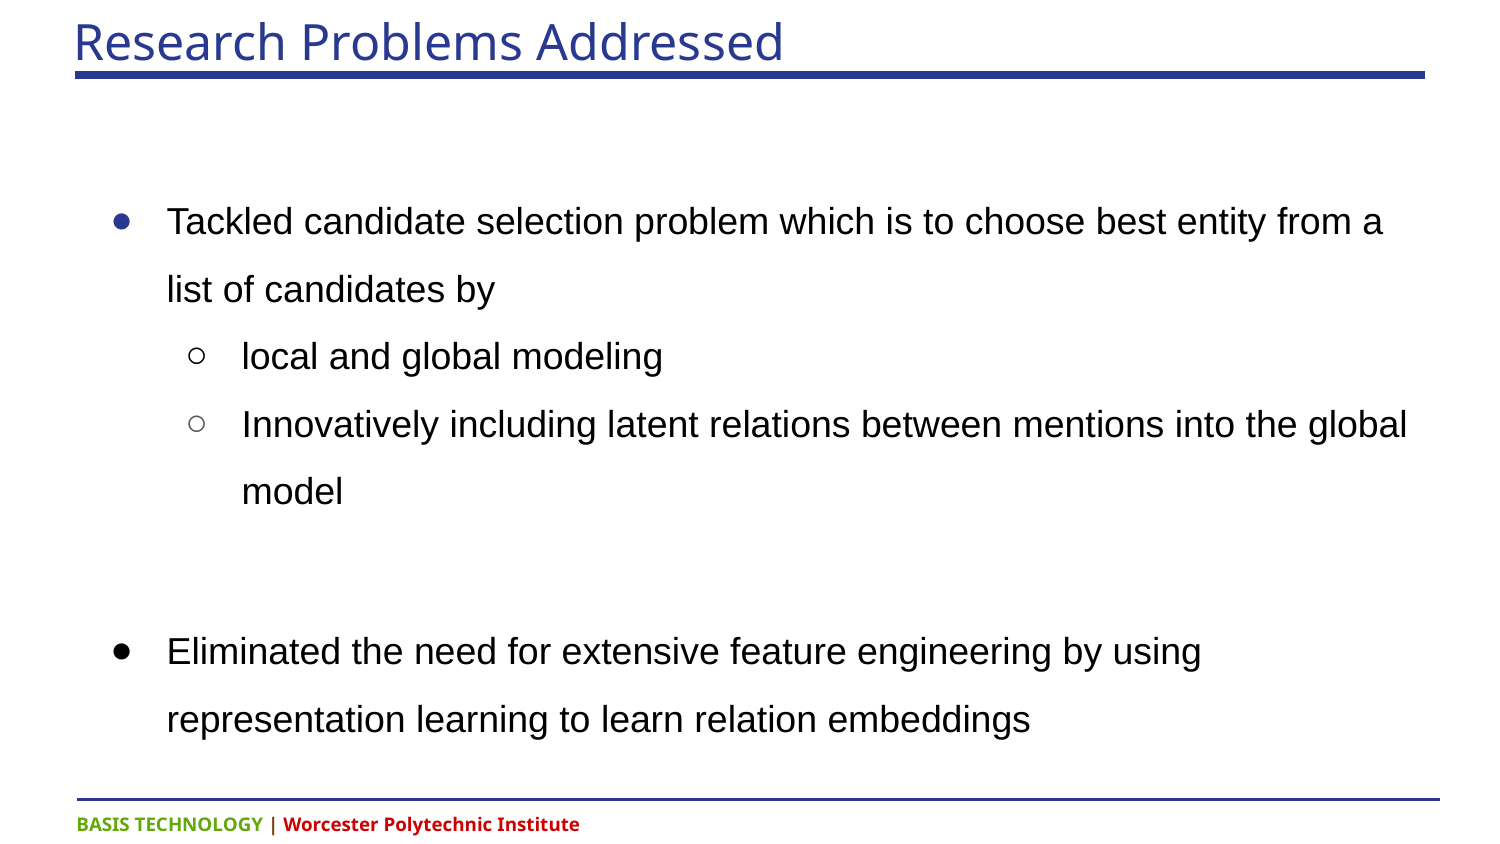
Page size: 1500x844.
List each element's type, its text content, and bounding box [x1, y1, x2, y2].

text_box Tackled candidate selection problem which is to choose best entity from a list of candidates by local and global modeling Innovatively including latent relations between mentions into the global model Eliminated the need for extensive feature engineering by using representation learning to learn relation embeddings [76, 114, 1440, 675]
footer BASIS TECHNOLOGY | Worcester Polytechnic Institute [74, 810, 844, 836]
title Research Problems Addressed [71, 8, 1235, 121]
